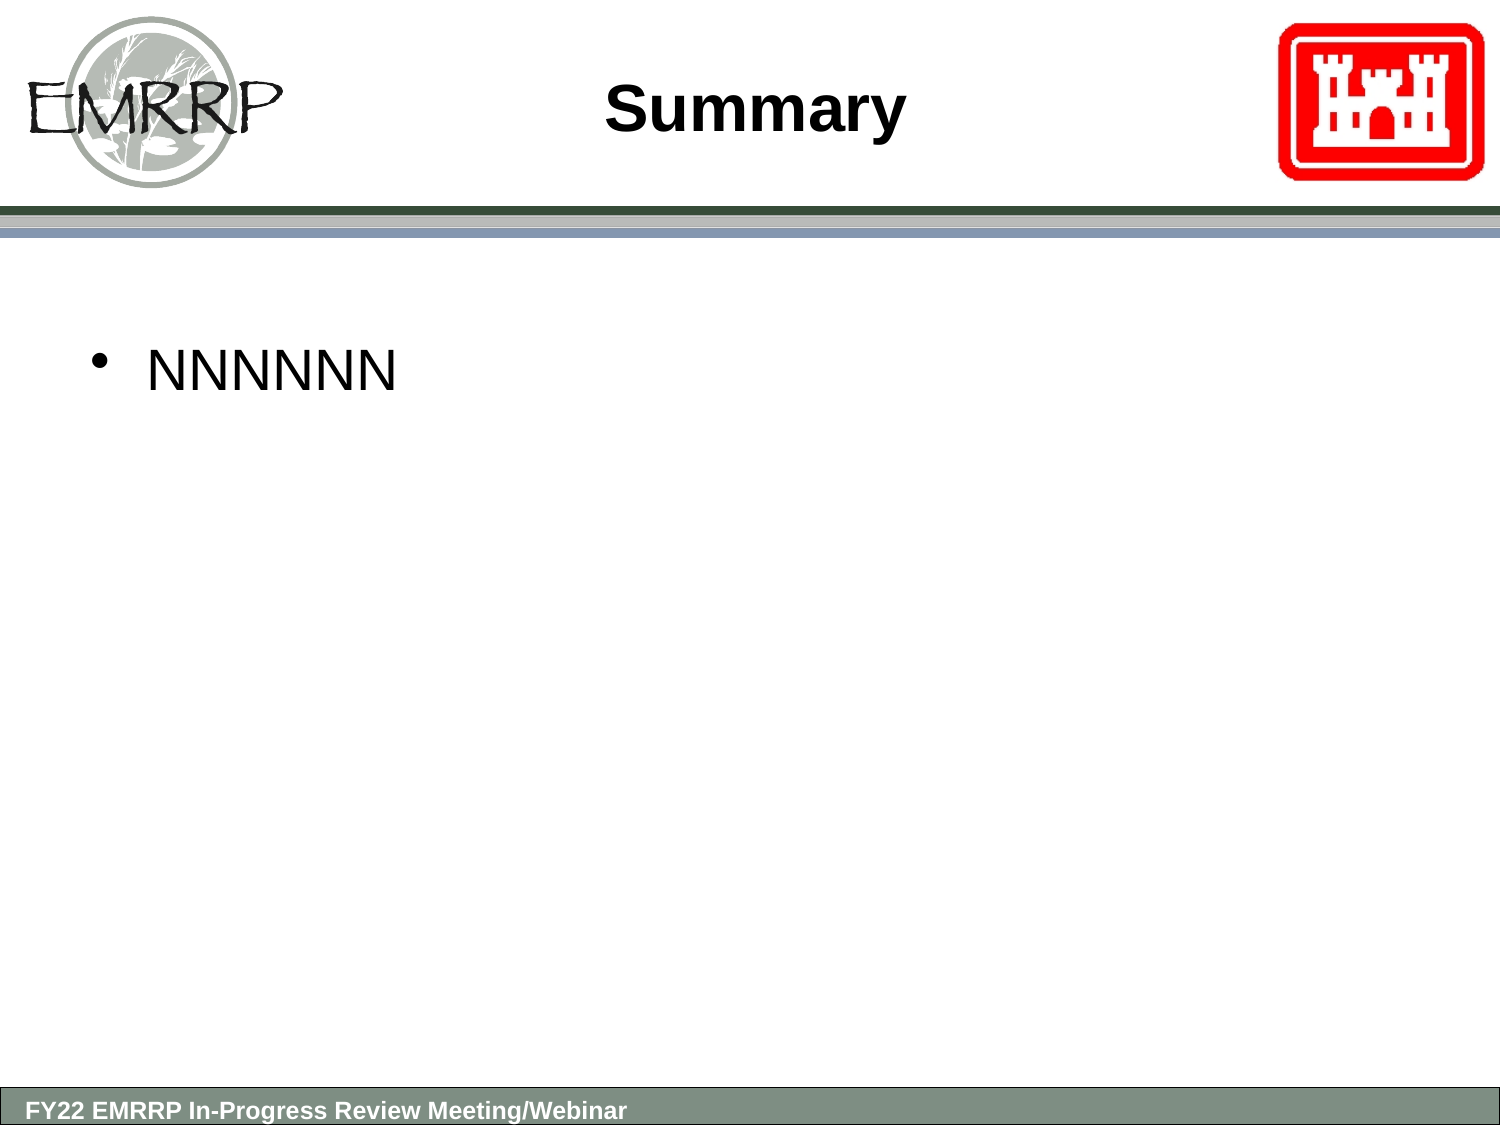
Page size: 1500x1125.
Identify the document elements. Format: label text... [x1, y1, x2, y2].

list NNNNNN [74, 324, 1426, 1001]
picture [0, 206, 1500, 238]
picture [1275, 21, 1488, 183]
picture [24, 12, 285, 191]
title Summary [274, 49, 1238, 201]
